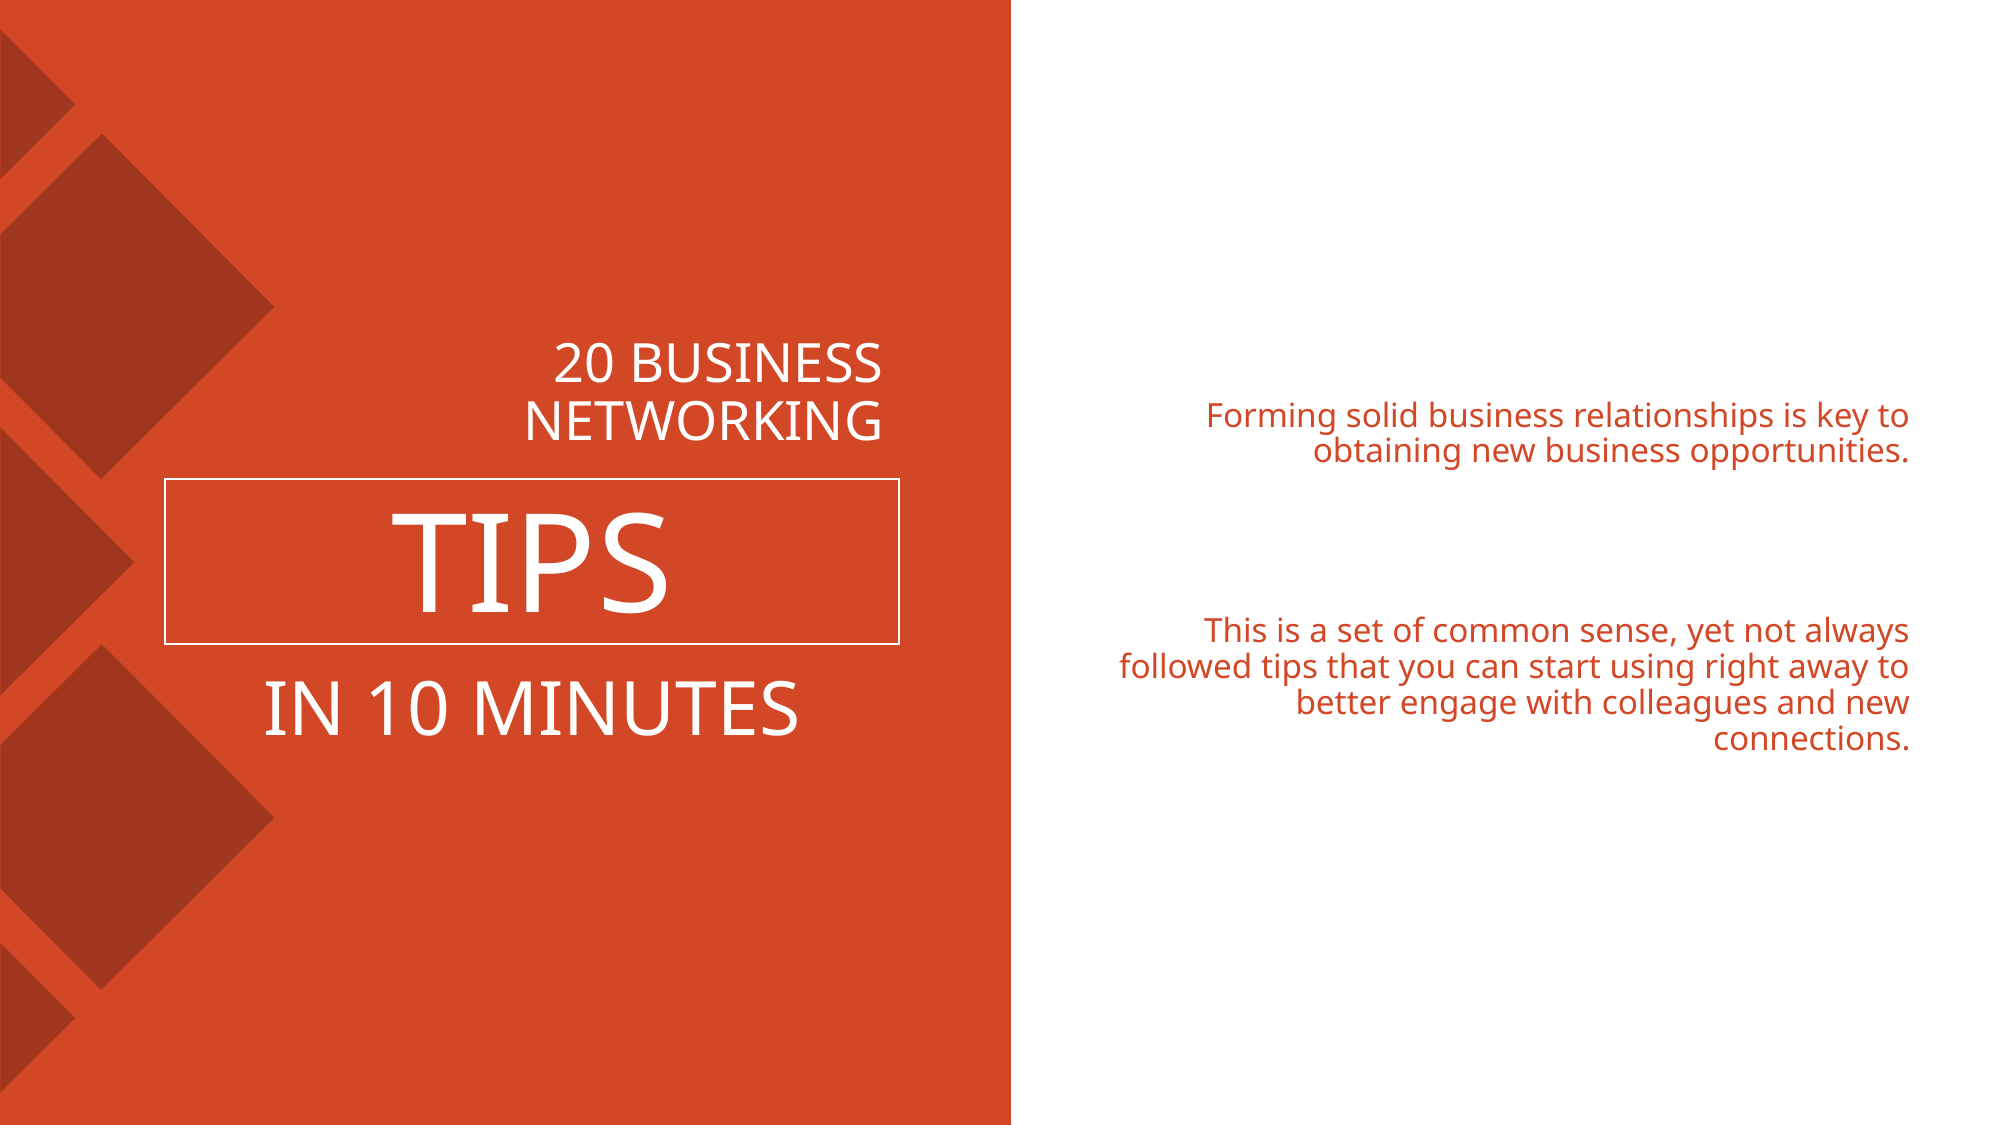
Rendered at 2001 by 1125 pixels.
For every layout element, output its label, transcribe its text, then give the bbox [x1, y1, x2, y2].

title Forming solid business relationships is key to obtaining new business opportunities. This is a set of common sense, yet not always followed tips that you can start using right away to better engage with colleagues and new connections. [1085, 390, 1926, 741]
subtitle TIPS [164, 486, 899, 645]
list IN 10 MINUTES [164, 663, 899, 945]
list 20 BUSINESS NETWORKING [164, 178, 899, 461]
